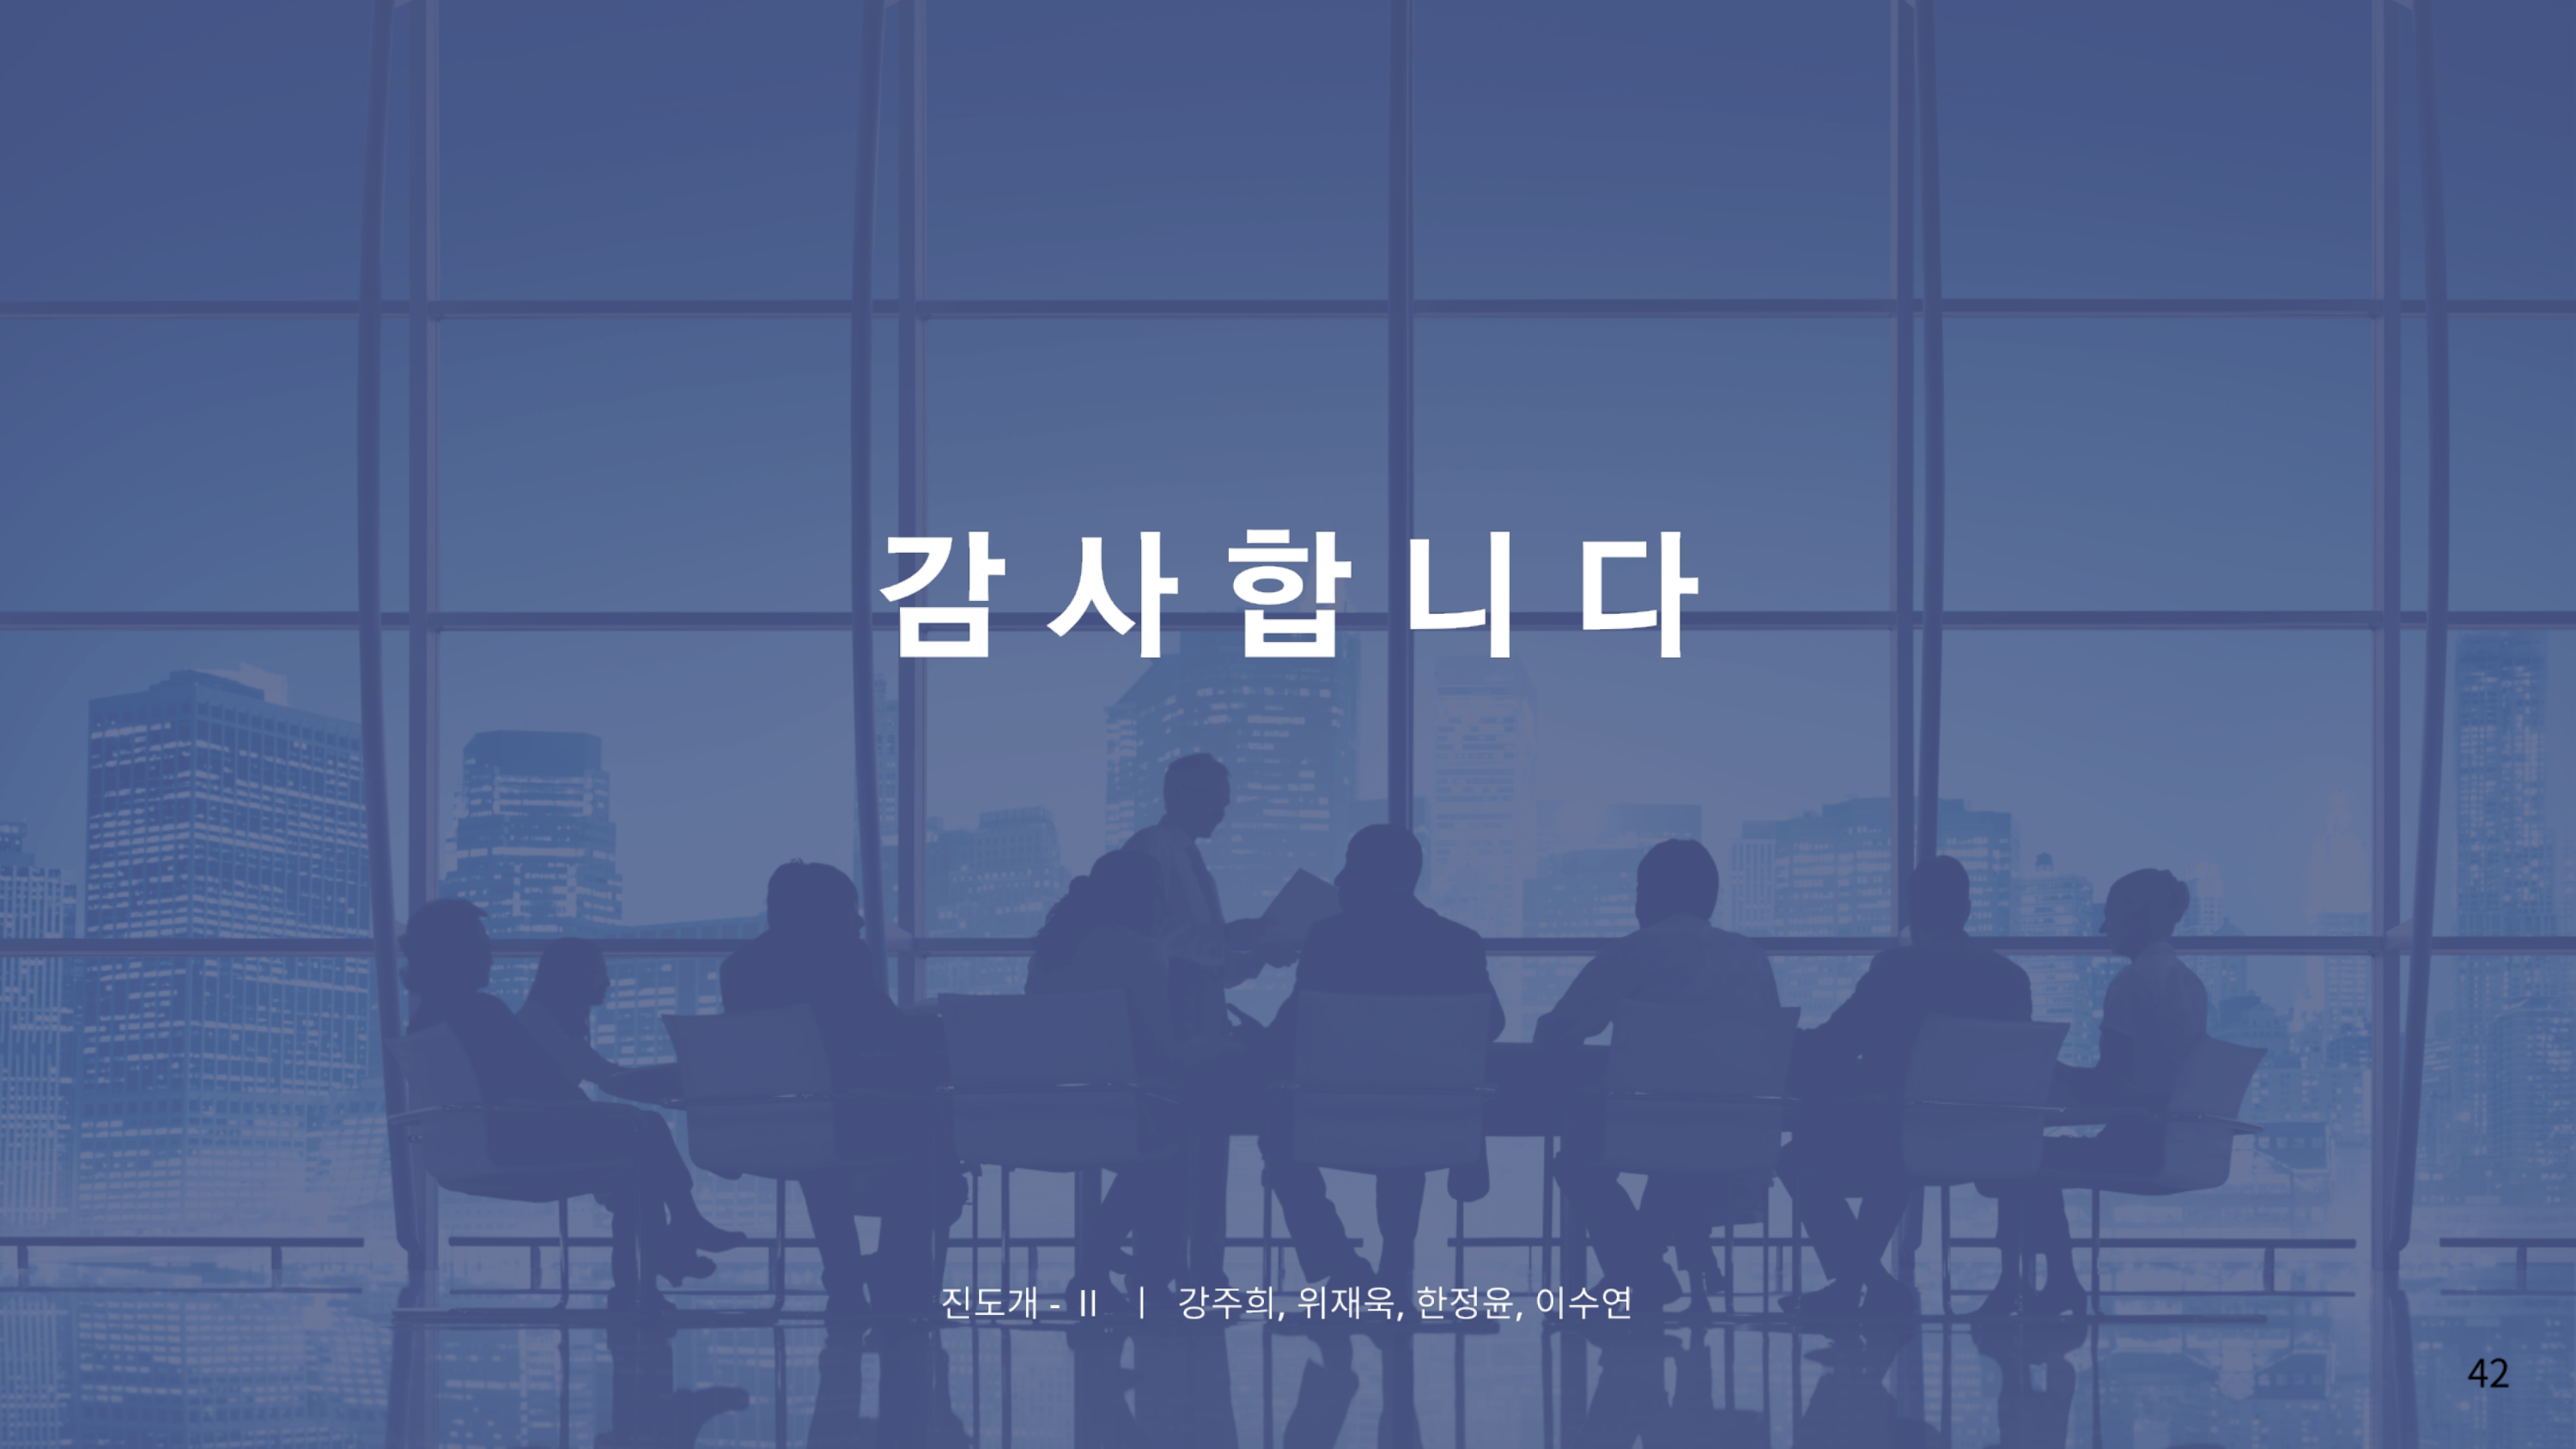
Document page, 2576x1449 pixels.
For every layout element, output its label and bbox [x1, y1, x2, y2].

text_box [0, 0, 2576, 1449]
picture [2026, 1319, 2576, 1437]
picture [854, 1267, 1706, 1362]
picture [222, 433, 2162, 830]
